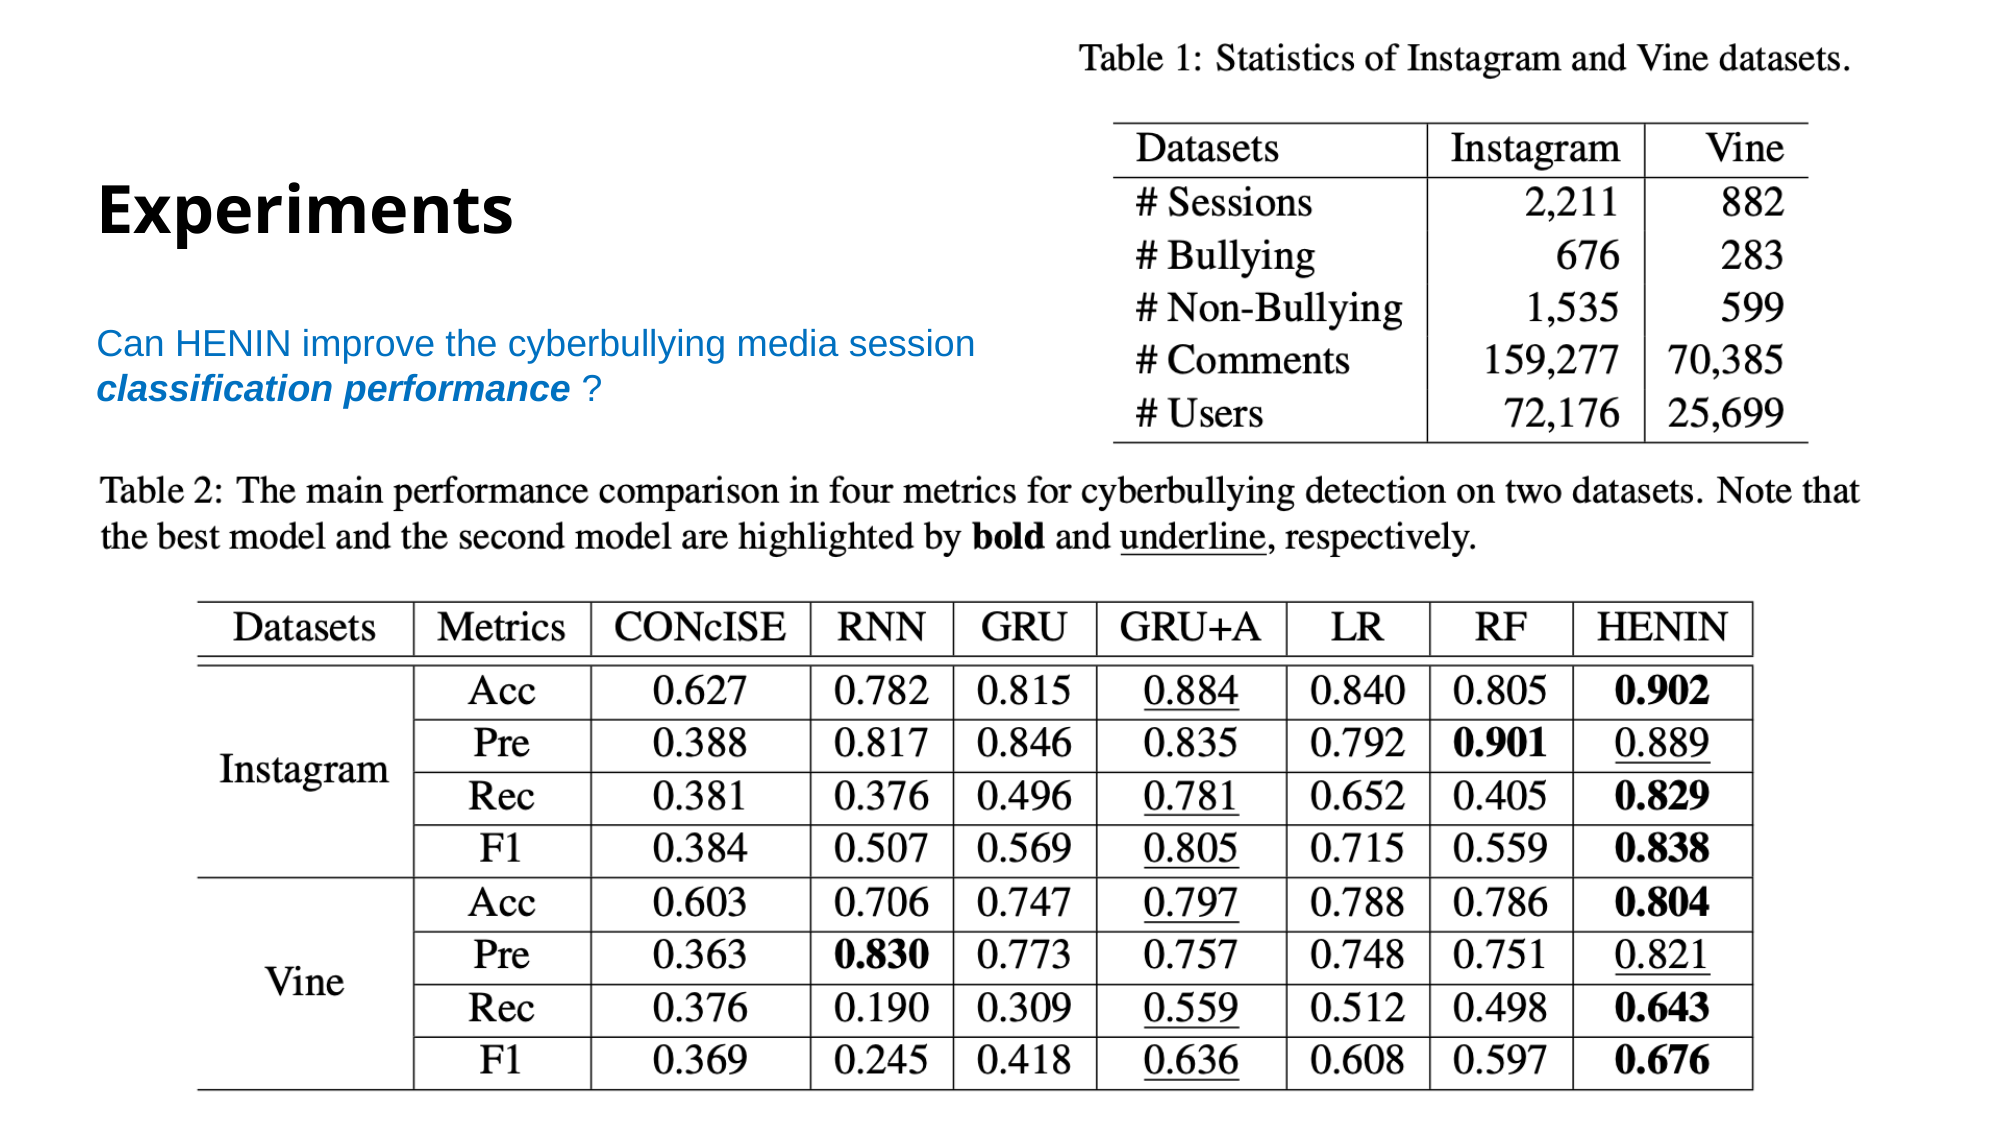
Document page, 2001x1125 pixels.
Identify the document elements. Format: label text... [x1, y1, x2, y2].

text_box Can HENIN improve the cyberbullying media session classification performance ? [81, 311, 1058, 417]
picture [81, 15, 1870, 1110]
text_box Experiments [81, 159, 1000, 311]
